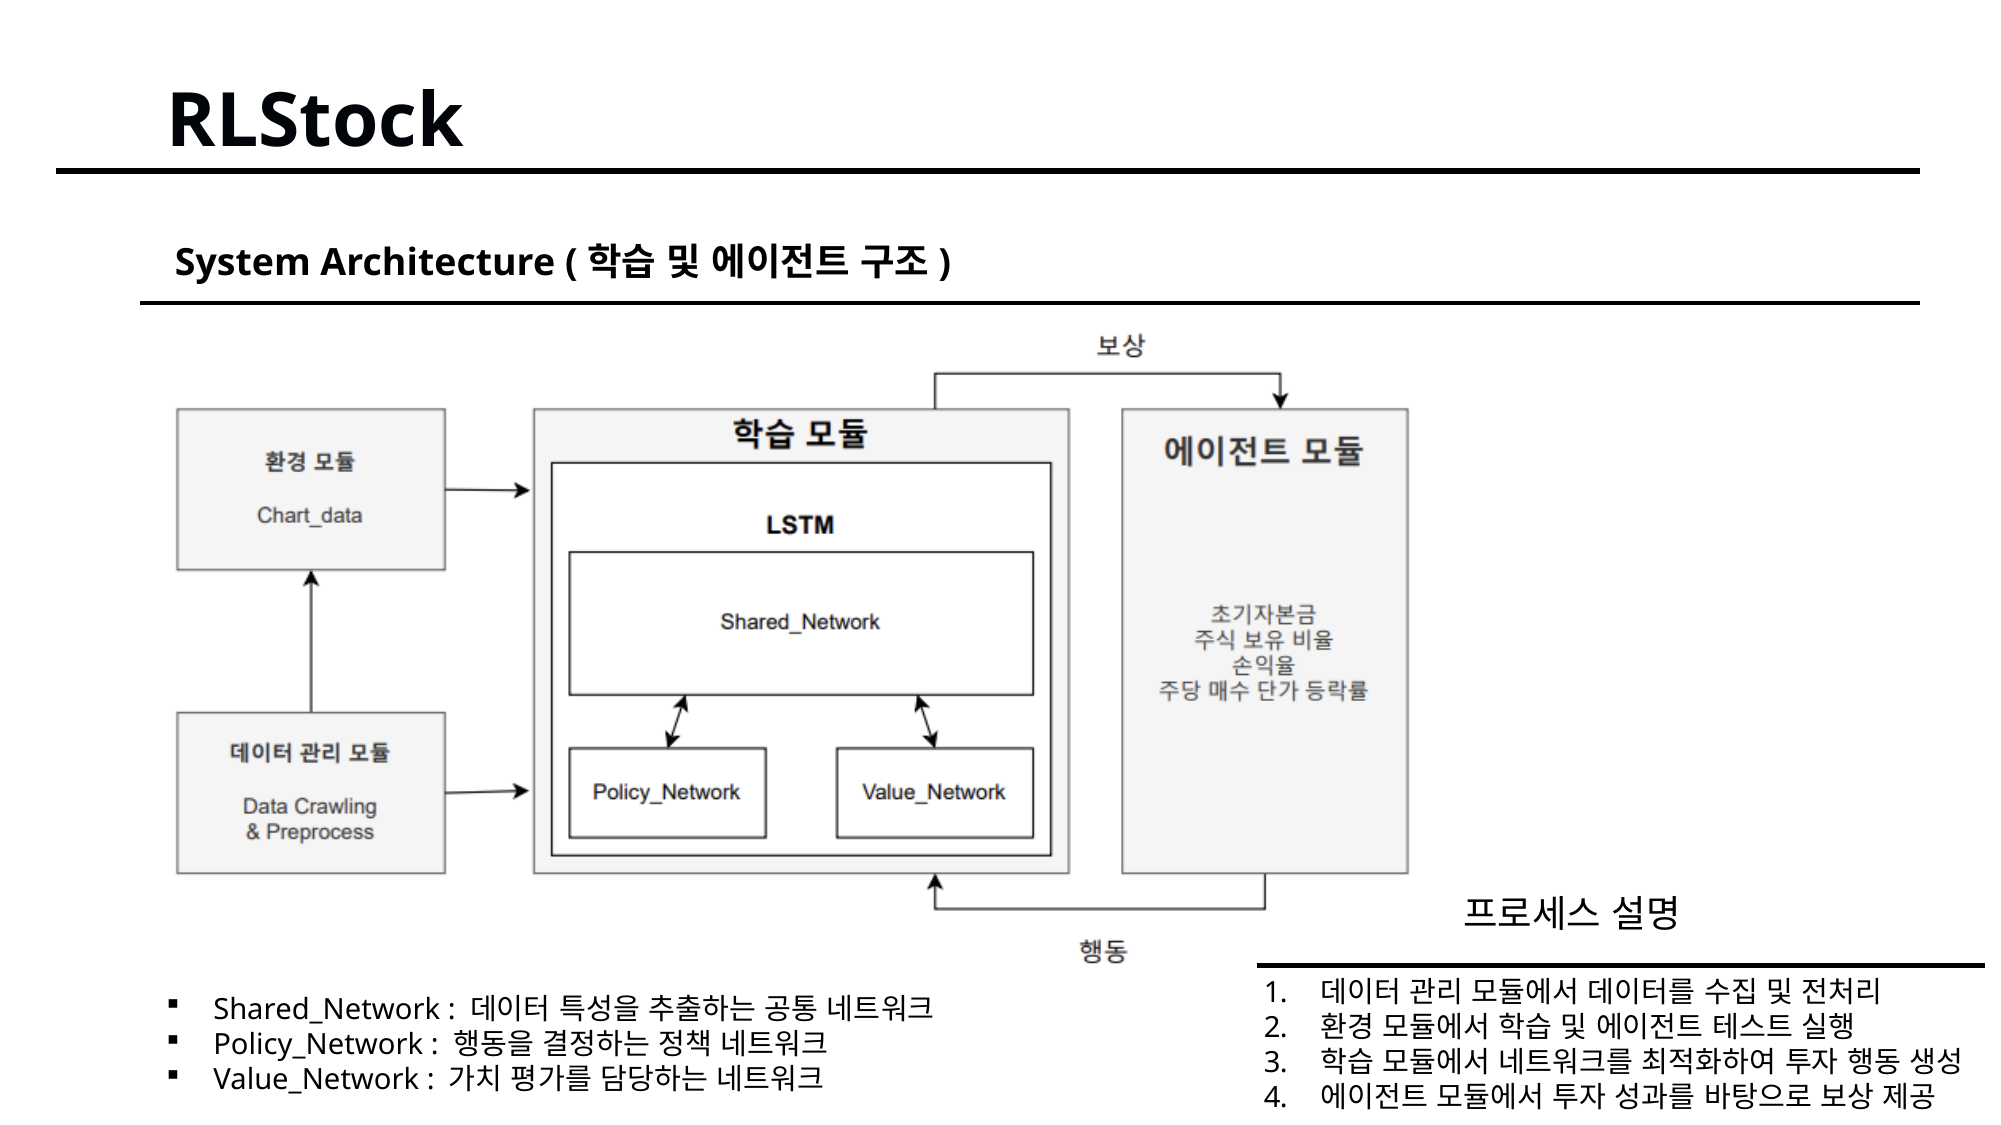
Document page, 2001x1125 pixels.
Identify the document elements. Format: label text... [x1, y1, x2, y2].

text_box 데이터 관리 모듈에서 데이터를 수집 및 전처리 환경 모듈에서 학습 및 에이전트 테스트 실행 학습 모듈에서 네트워크를 최적화하여 투자 행동 생성 에이전트 모듈에서 투자 성과를 바탕으로 보상 제공 [1249, 968, 1979, 1121]
text_box Shared_Network : 데이터 특성을 추출하는 공통 네트워크 Policy_Network : 행동을 결정하는 정책 네트워크 Value_Network : 가치 평가를 담당하는 네트워크 [151, 993, 951, 1103]
text_box RLStock [151, 63, 479, 169]
picture [134, 313, 1442, 993]
text_box 프로세스 설명 [1448, 882, 1696, 943]
text_box System Architecture (학습 및 에이전트 구조) [160, 230, 966, 291]
